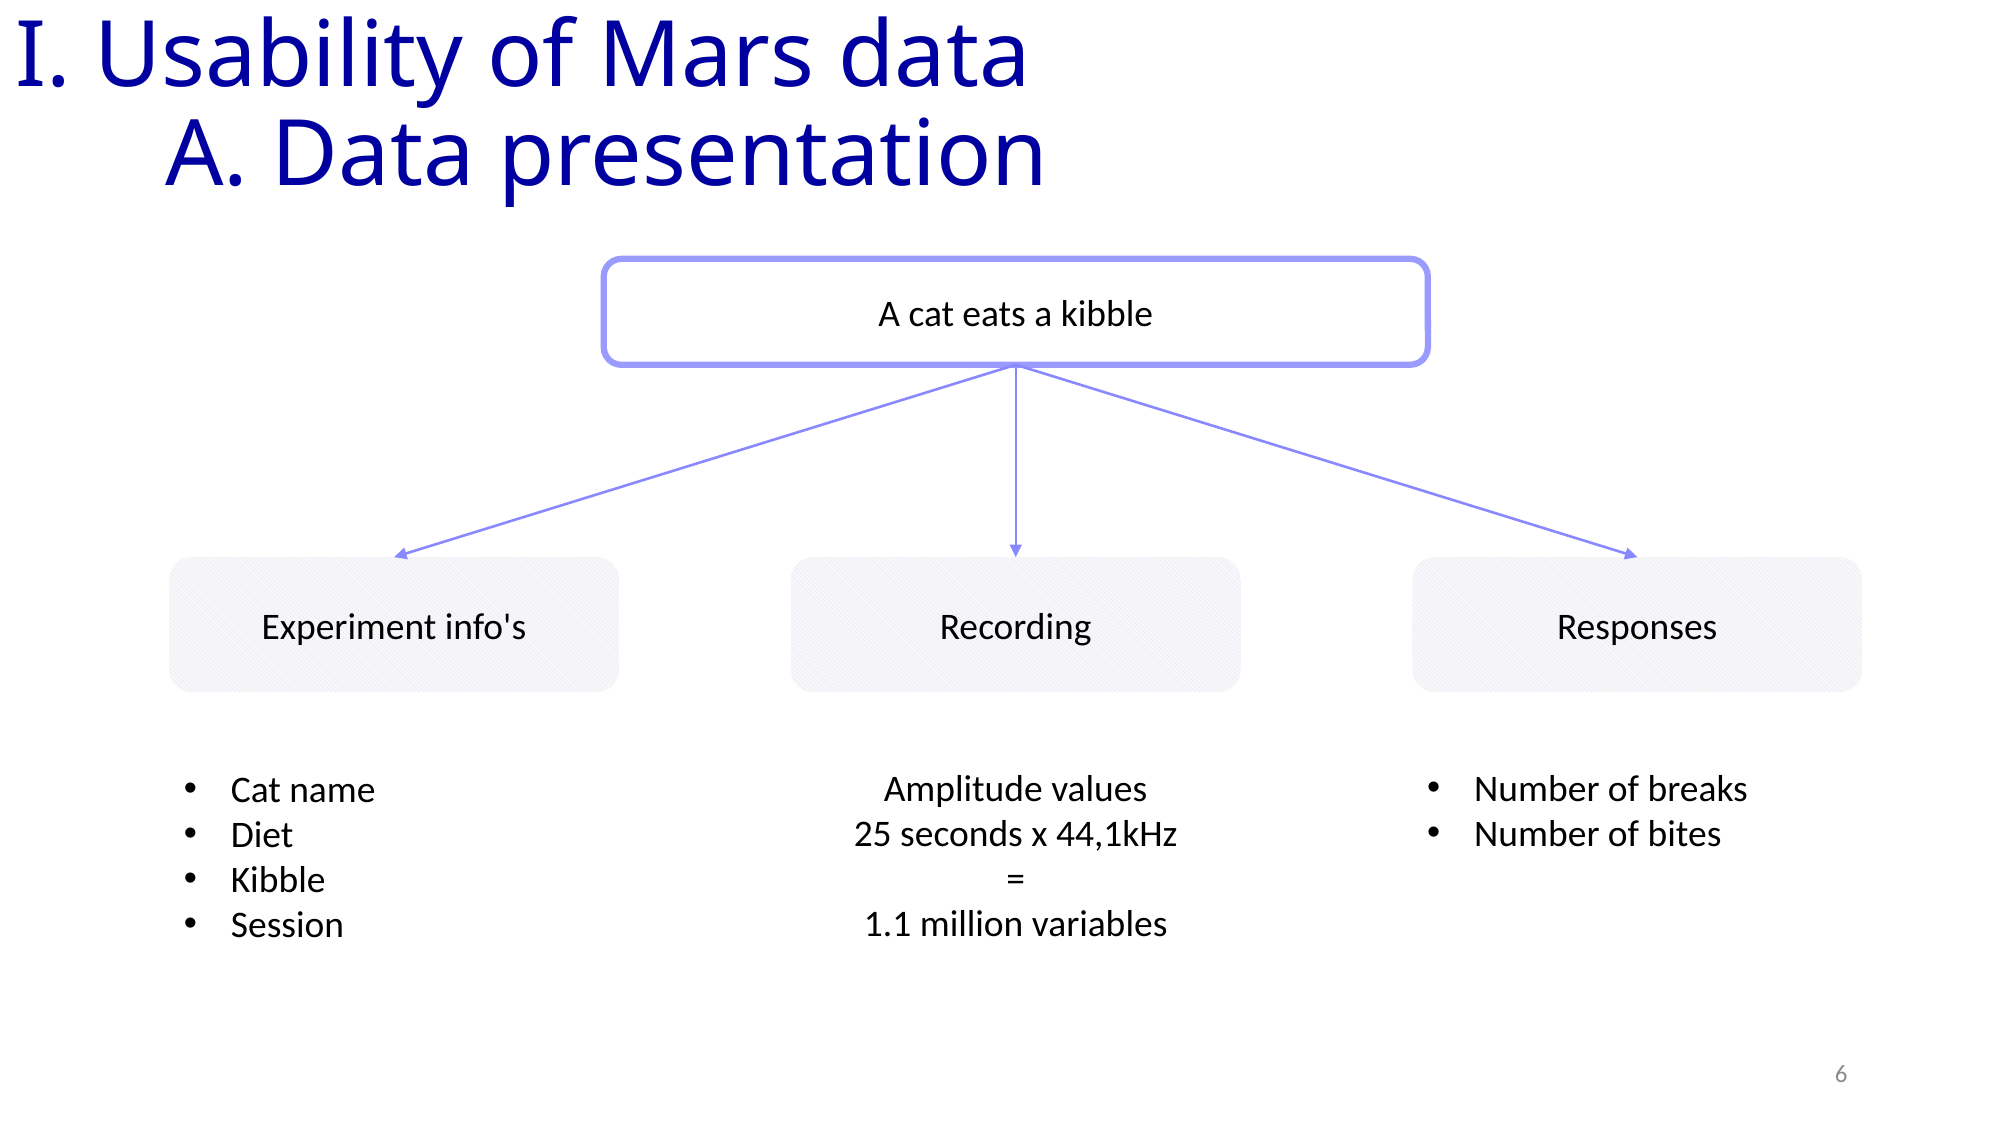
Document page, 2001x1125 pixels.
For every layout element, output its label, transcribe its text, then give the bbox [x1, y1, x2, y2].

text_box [1015, 364, 1638, 558]
text_box Cat name Diet Kibble Session [169, 757, 620, 952]
text_box Number of breaks Number of bites [1412, 756, 1863, 862]
text_box Recording [789, 558, 1242, 694]
text_box A cat eats a kibble [602, 257, 1429, 364]
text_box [394, 364, 1015, 558]
text_box Amplitude values 25 seconds x 44,1kHz = 1.1 million variables [790, 756, 1241, 952]
text_box Experiment info's [168, 556, 621, 694]
text_box I. Usability of Mars data A. Data presentation [0, 0, 1725, 218]
slide_number 6 [1412, 1042, 1863, 1103]
text_box Responses [1411, 556, 1864, 694]
